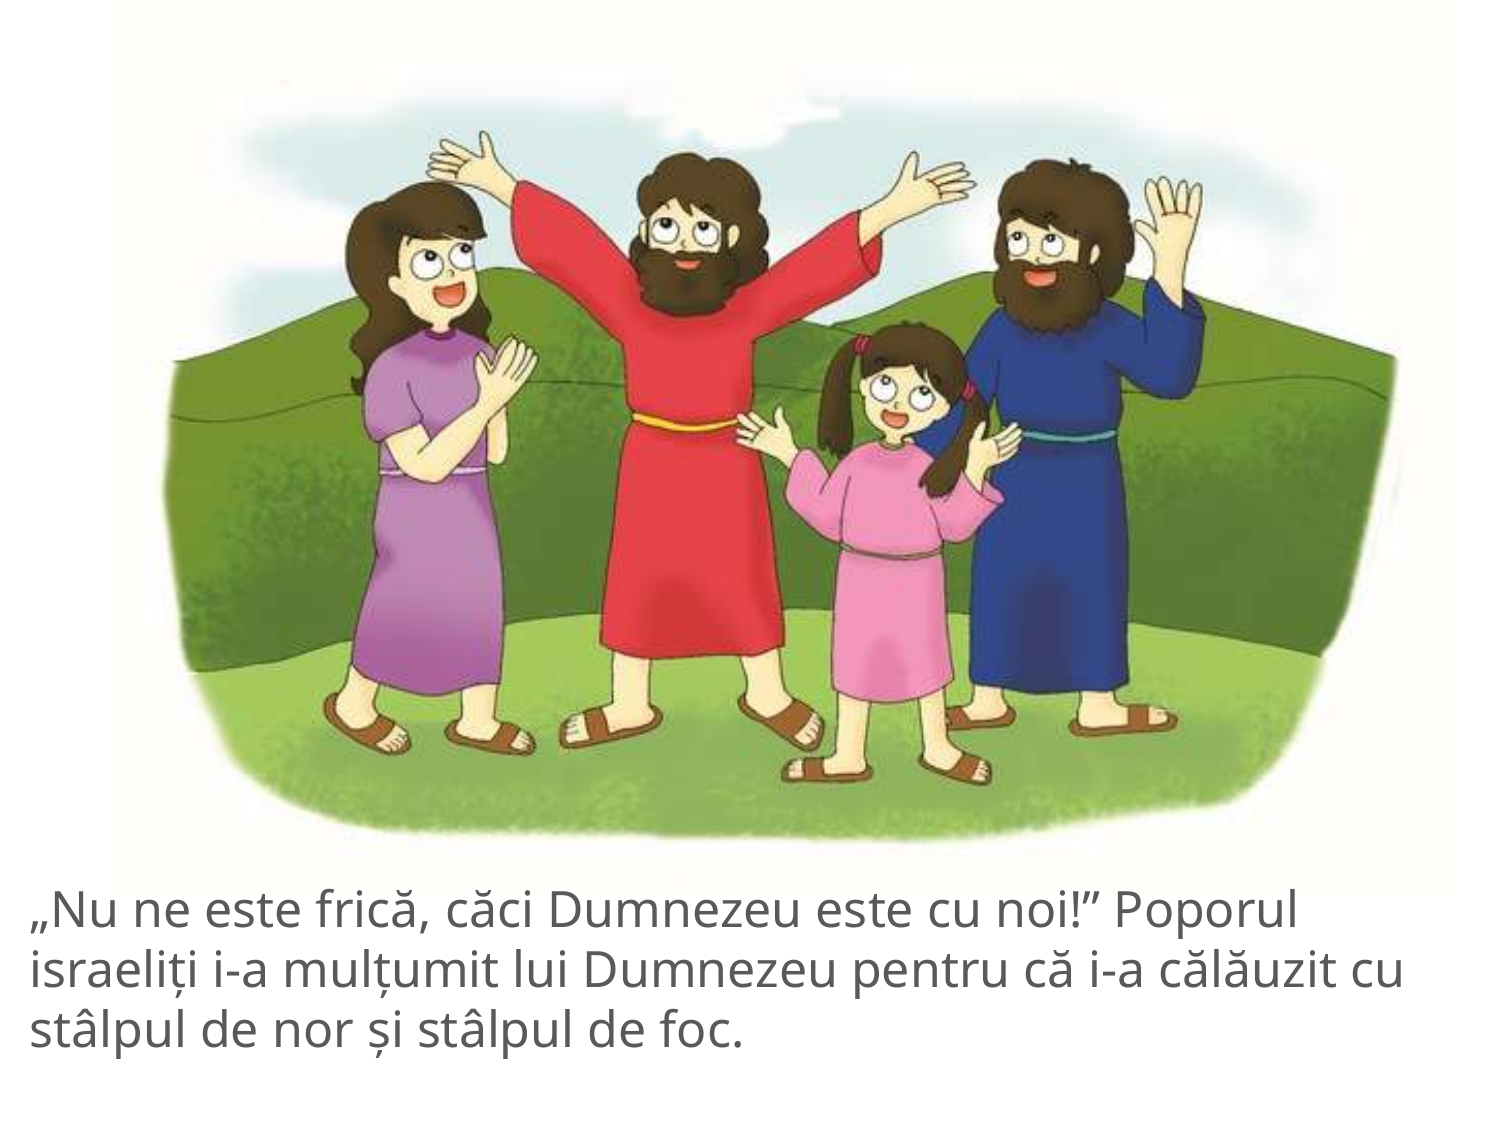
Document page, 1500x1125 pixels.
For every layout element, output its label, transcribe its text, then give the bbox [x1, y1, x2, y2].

text_box „Nu ne este frică, căci Dumnezeu este cu noi!” Poporul israeliți i-a mulțumit lui Dumnezeu pentru că i-a călăuzit cu stâlpul de nor și stâlpul de foc. [14, 869, 1486, 1065]
picture [111, 0, 1455, 894]
